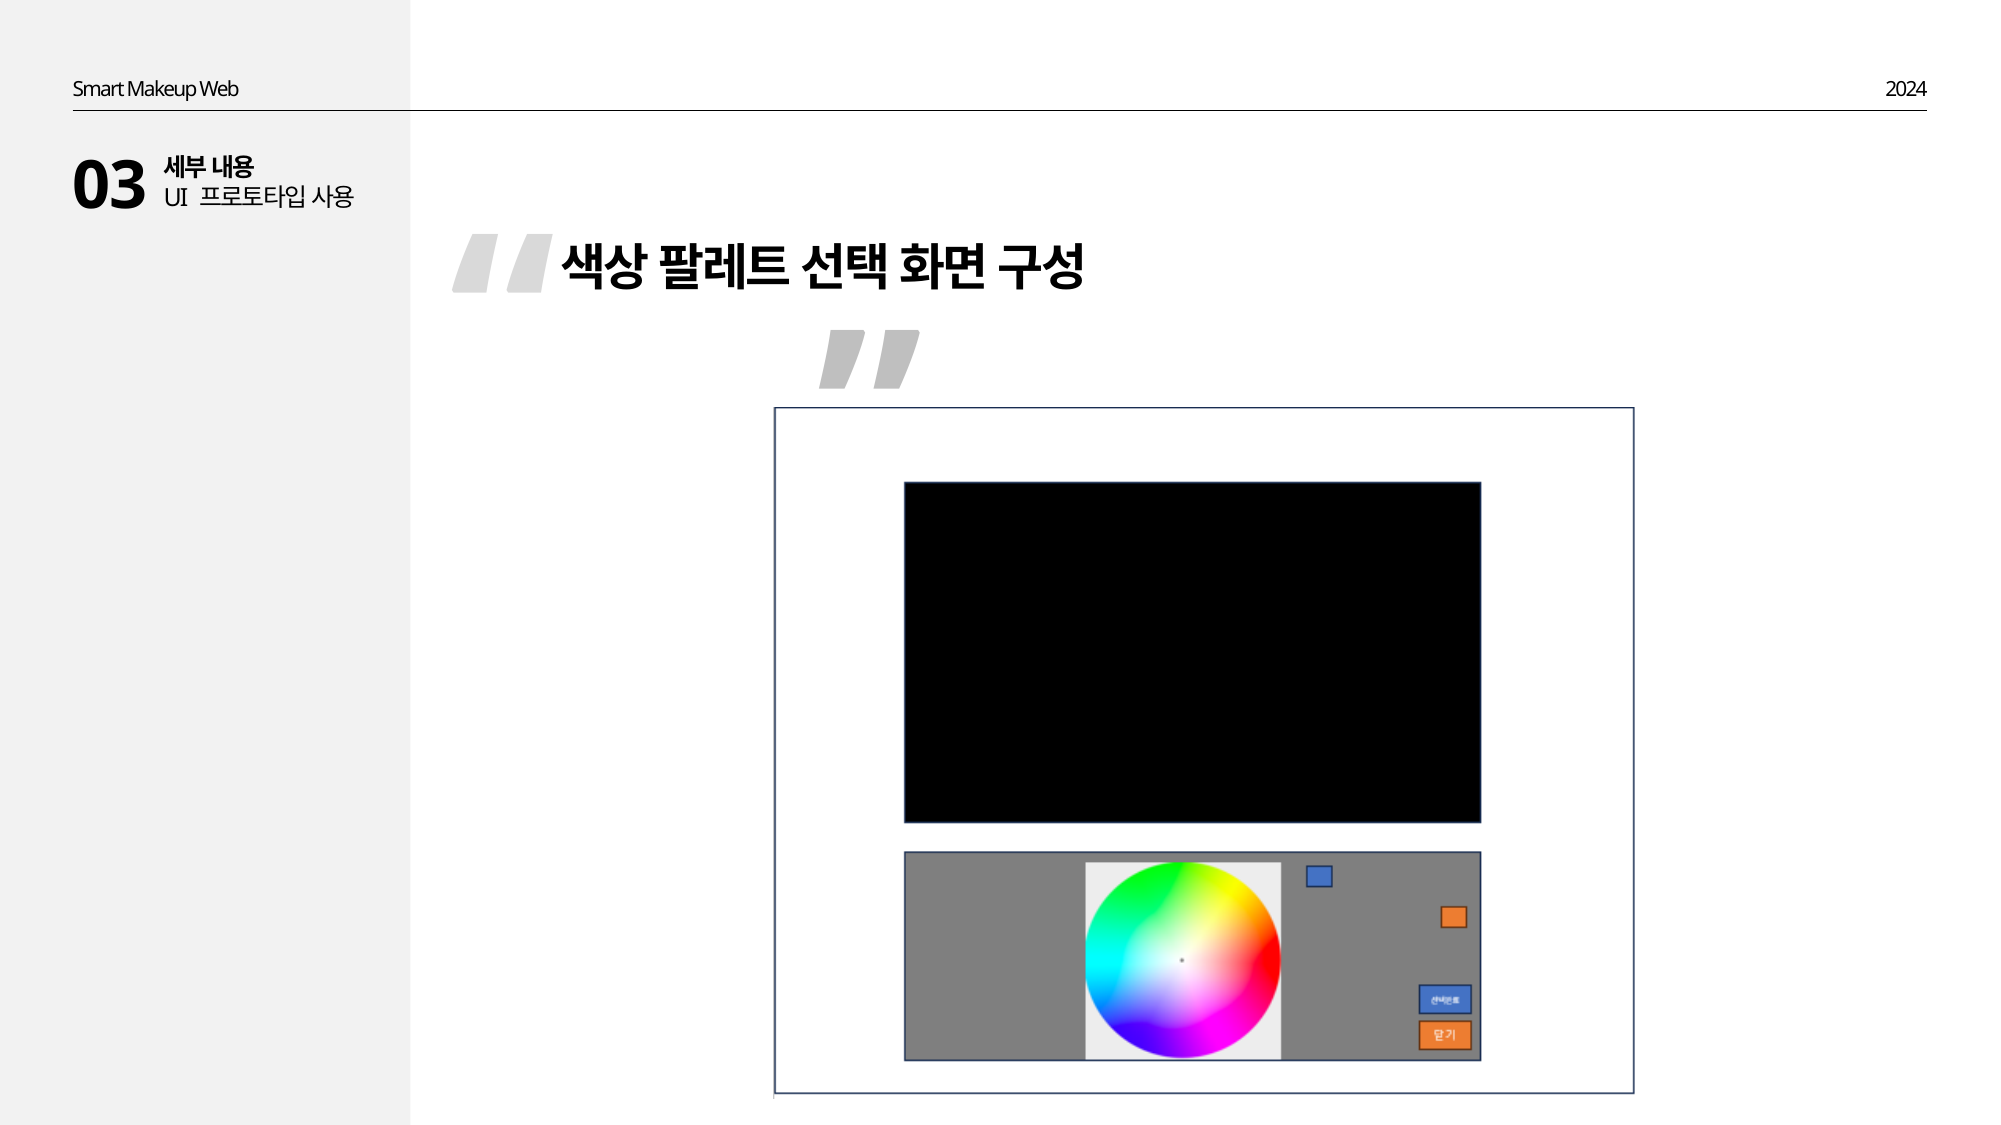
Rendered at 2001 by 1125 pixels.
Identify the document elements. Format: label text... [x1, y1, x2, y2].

picture [773, 407, 1638, 1099]
text_box 03 [72, 141, 400, 222]
text_box [0, 0, 411, 1125]
text_box ” [816, 296, 1007, 407]
text_box 2024 [1205, 75, 1928, 101]
text_box 색상 팔레트 선택 화면 구성 [560, 235, 1832, 296]
text_box “ [449, 165, 640, 454]
text_box Smart Makeup Web [72, 75, 795, 101]
text_box 세부 내용 UI 프로토타입 사용 [163, 151, 491, 212]
